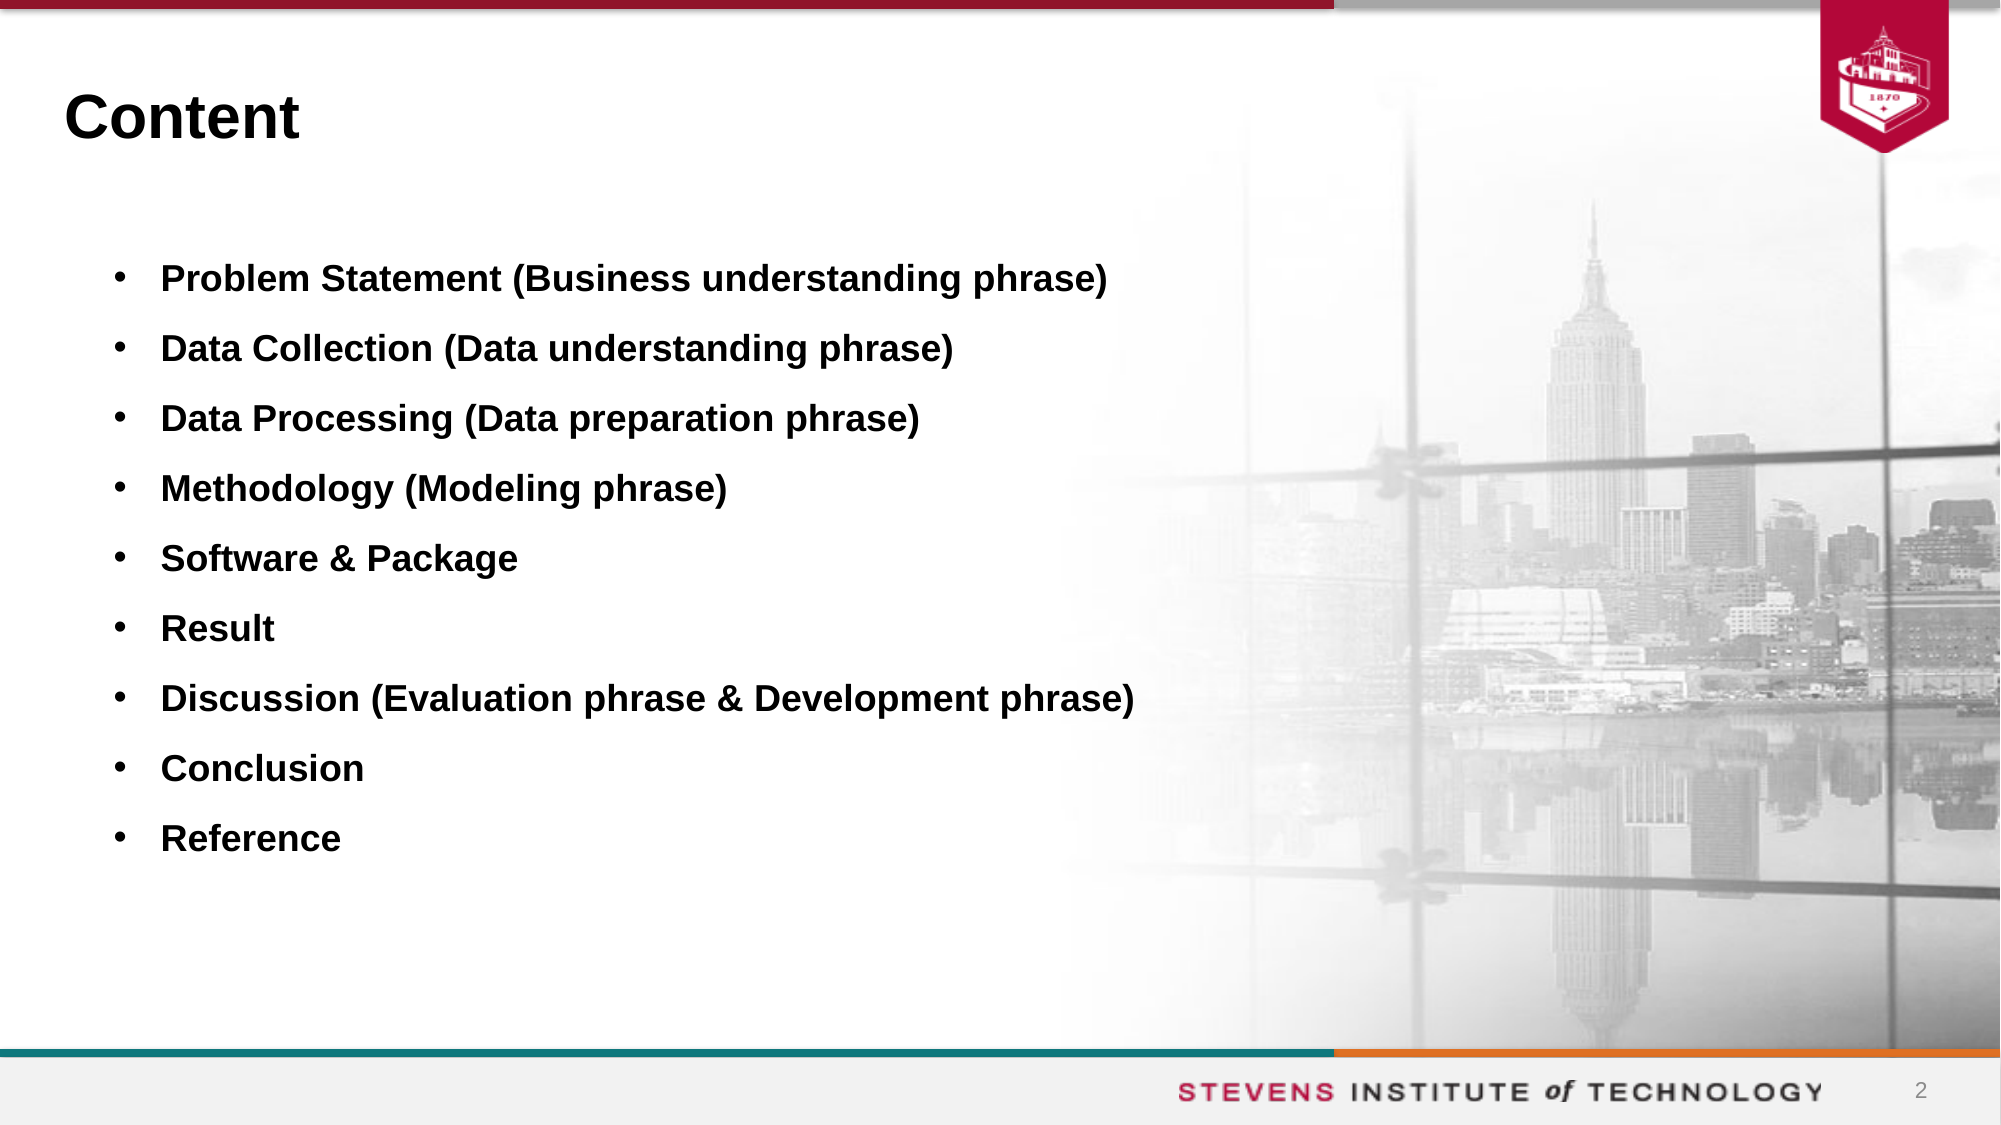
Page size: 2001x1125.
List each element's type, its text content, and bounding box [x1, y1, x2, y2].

picture [0, 8, 2000, 1049]
slide_number 2 [1869, 1059, 1974, 1120]
title Content [49, 68, 1951, 157]
list Problem Statement (Business understanding phrase) Data Collection (Data understanding phrase) Data Processing (Data preparation phrase) Methodology (Modeling phrase) Software & Package Result Discussion (Evaluation phrase & Development phrase) Conclusion Reference [98, 246, 2000, 1060]
